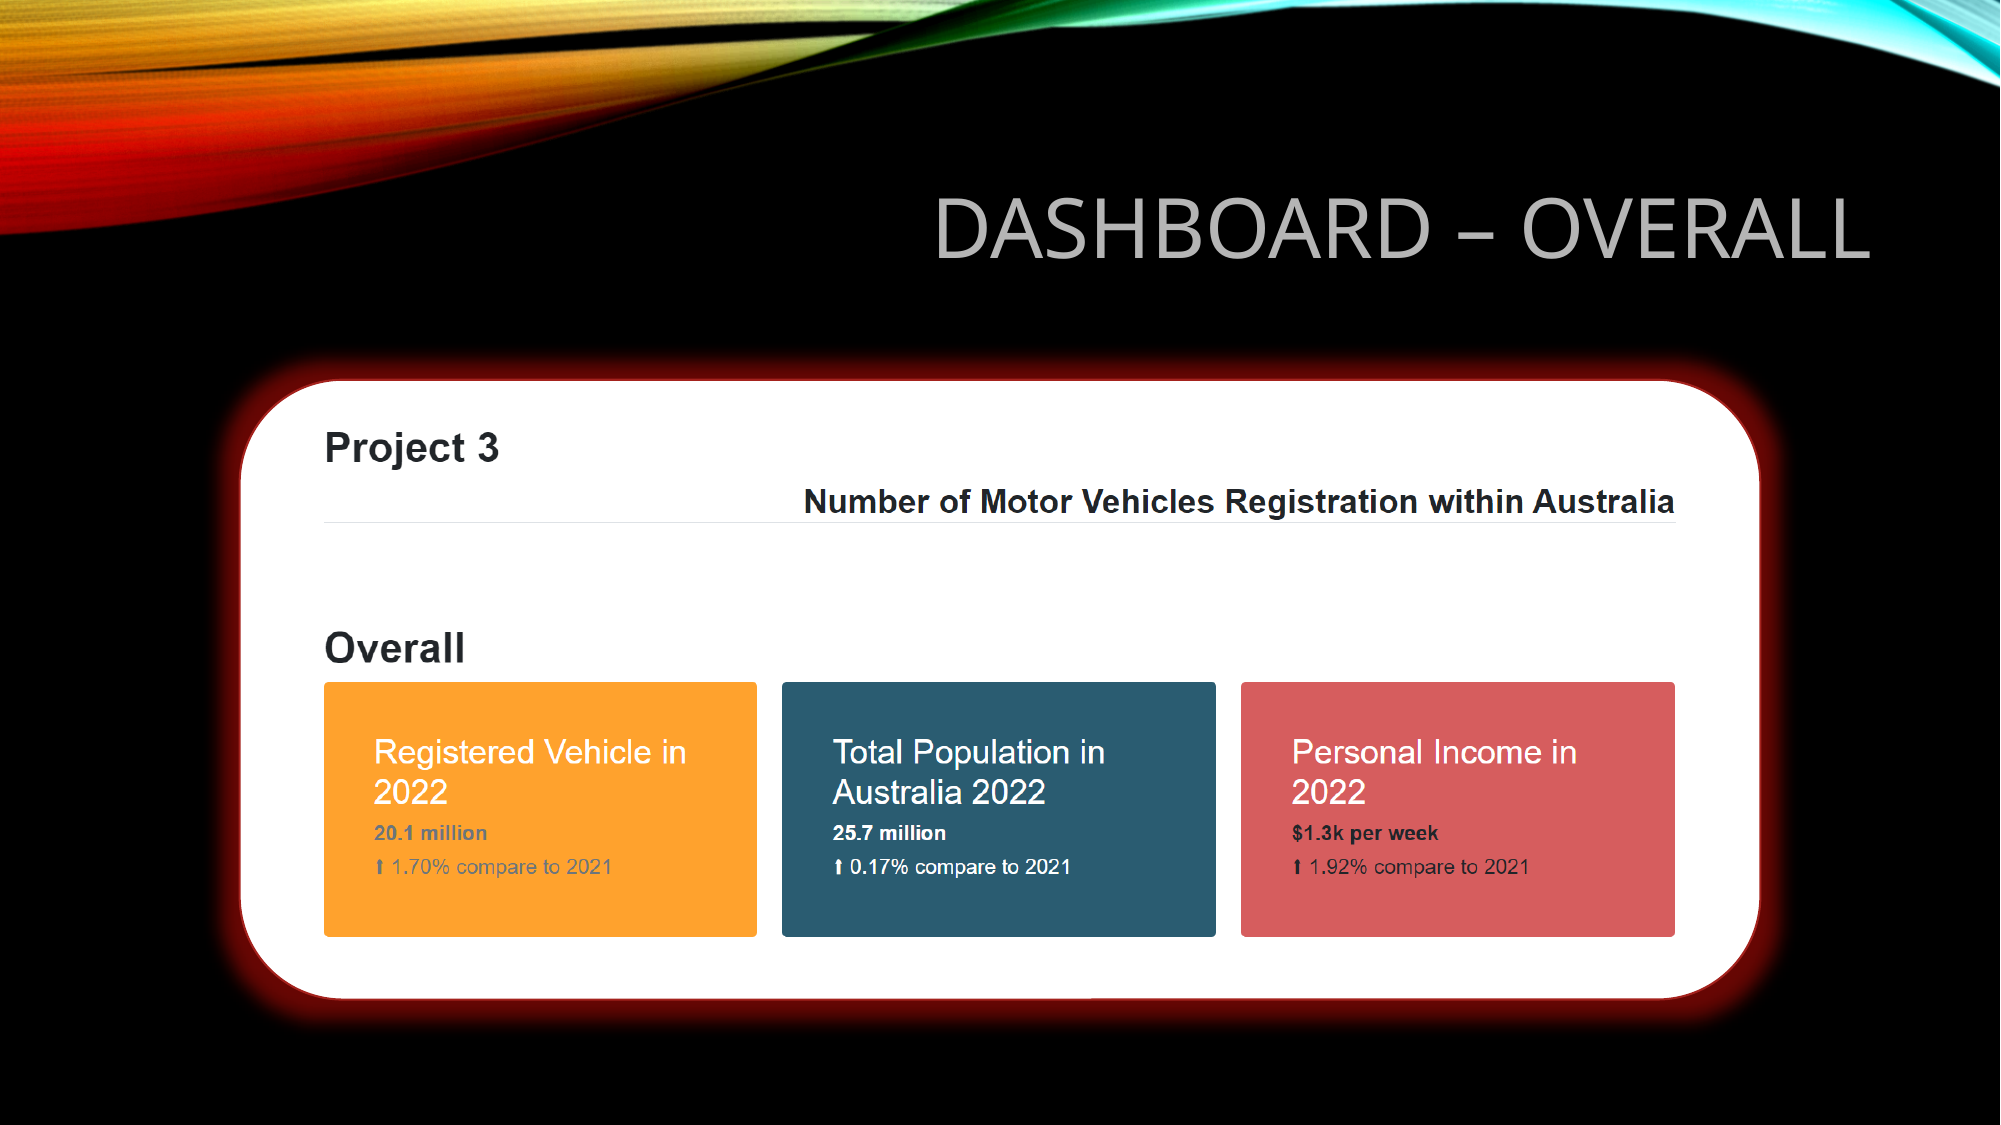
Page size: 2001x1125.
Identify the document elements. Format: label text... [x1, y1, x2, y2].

picture [0, 0, 2000, 237]
text_box [238, 378, 1762, 1001]
title Dashboard – Overall [474, 125, 1888, 338]
picture [316, 424, 1684, 947]
